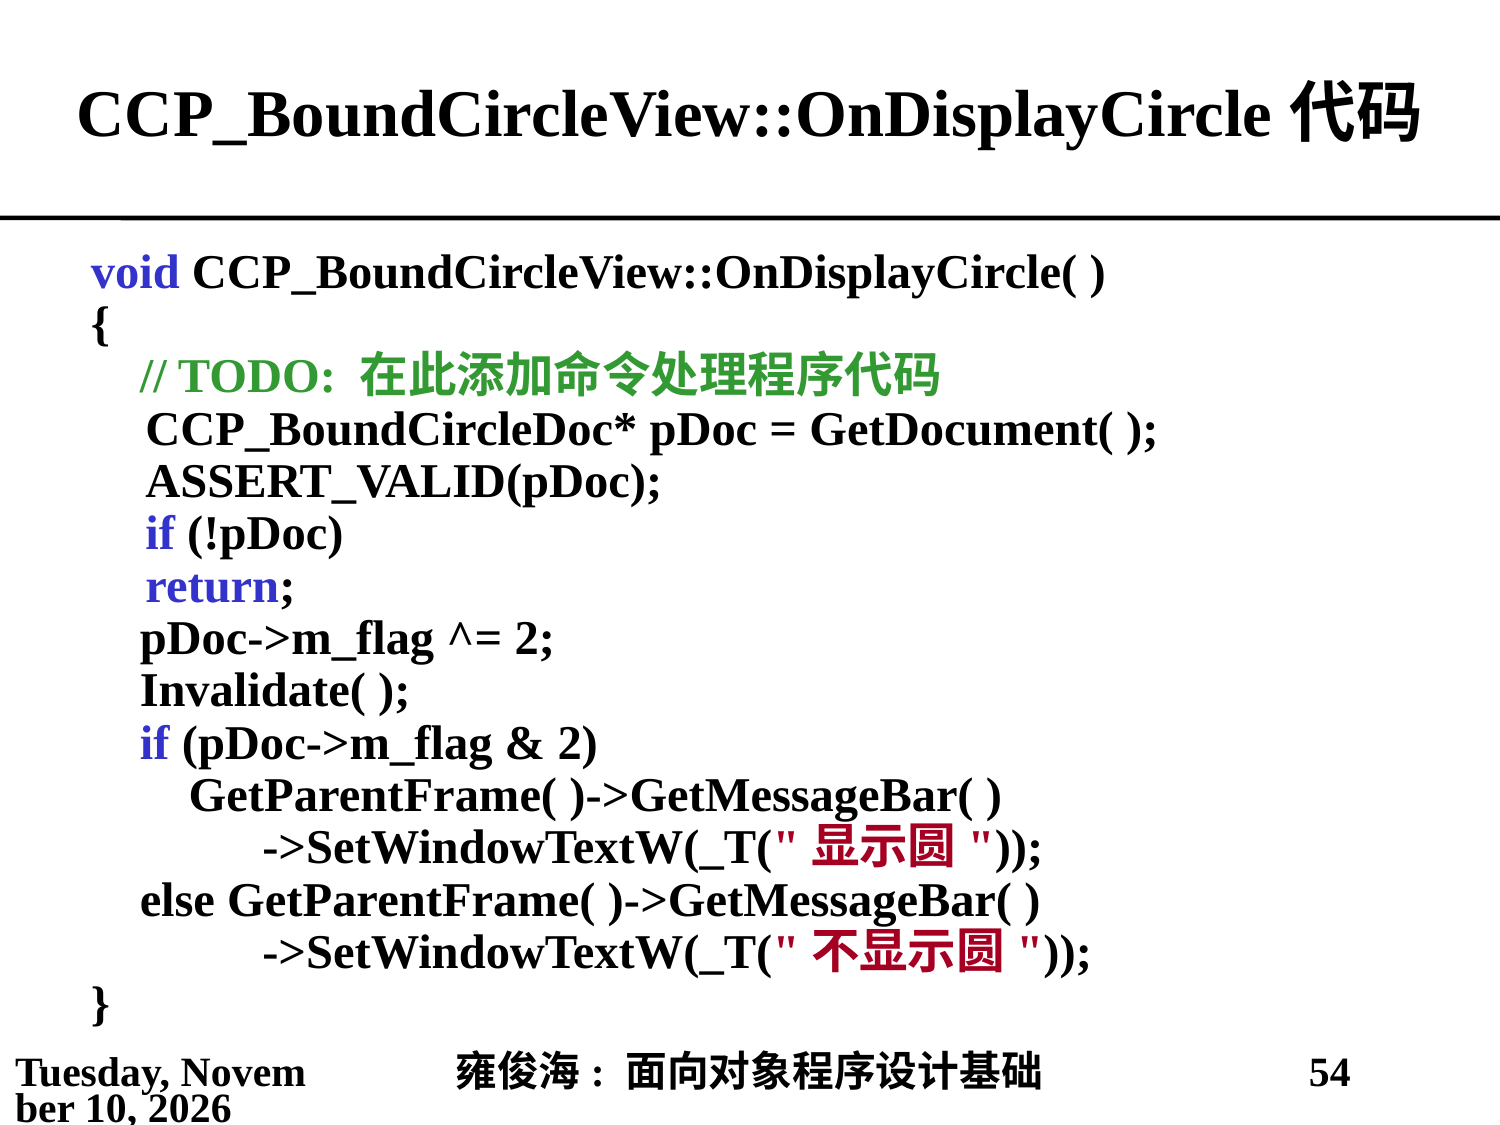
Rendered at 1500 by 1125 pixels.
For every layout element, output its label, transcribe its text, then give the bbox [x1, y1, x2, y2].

list void CCP_BoundCircleView::OnDisplayCircle( ) { // TODO: 在此添加命令处理程序代码 CCP_BoundCircleDoc* pDoc = GetDocument( ); ASSERT_VALID(pDoc); if (!pDoc) return; pDoc->m_flag ^= 2; Invalidate( ); if (pDoc->m_flag & 2) GetParentFrame( )->GetMessageBar( ) ->SetWindowTextW(_T("显示圆")); else GetParentFrame( )->GetMessageBar( ) ->SetWindowTextW(_T("不显示圆")); } [75, 239, 1425, 1042]
footer 雍俊海: 面向对象程序设计基础 [337, 1042, 1161, 1103]
title CCP_BoundCircleView::OnDisplayCircle代码 [0, 0, 1500, 217]
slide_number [0, 1042, 337, 1103]
slide_number 54 [1161, 1042, 1499, 1103]
